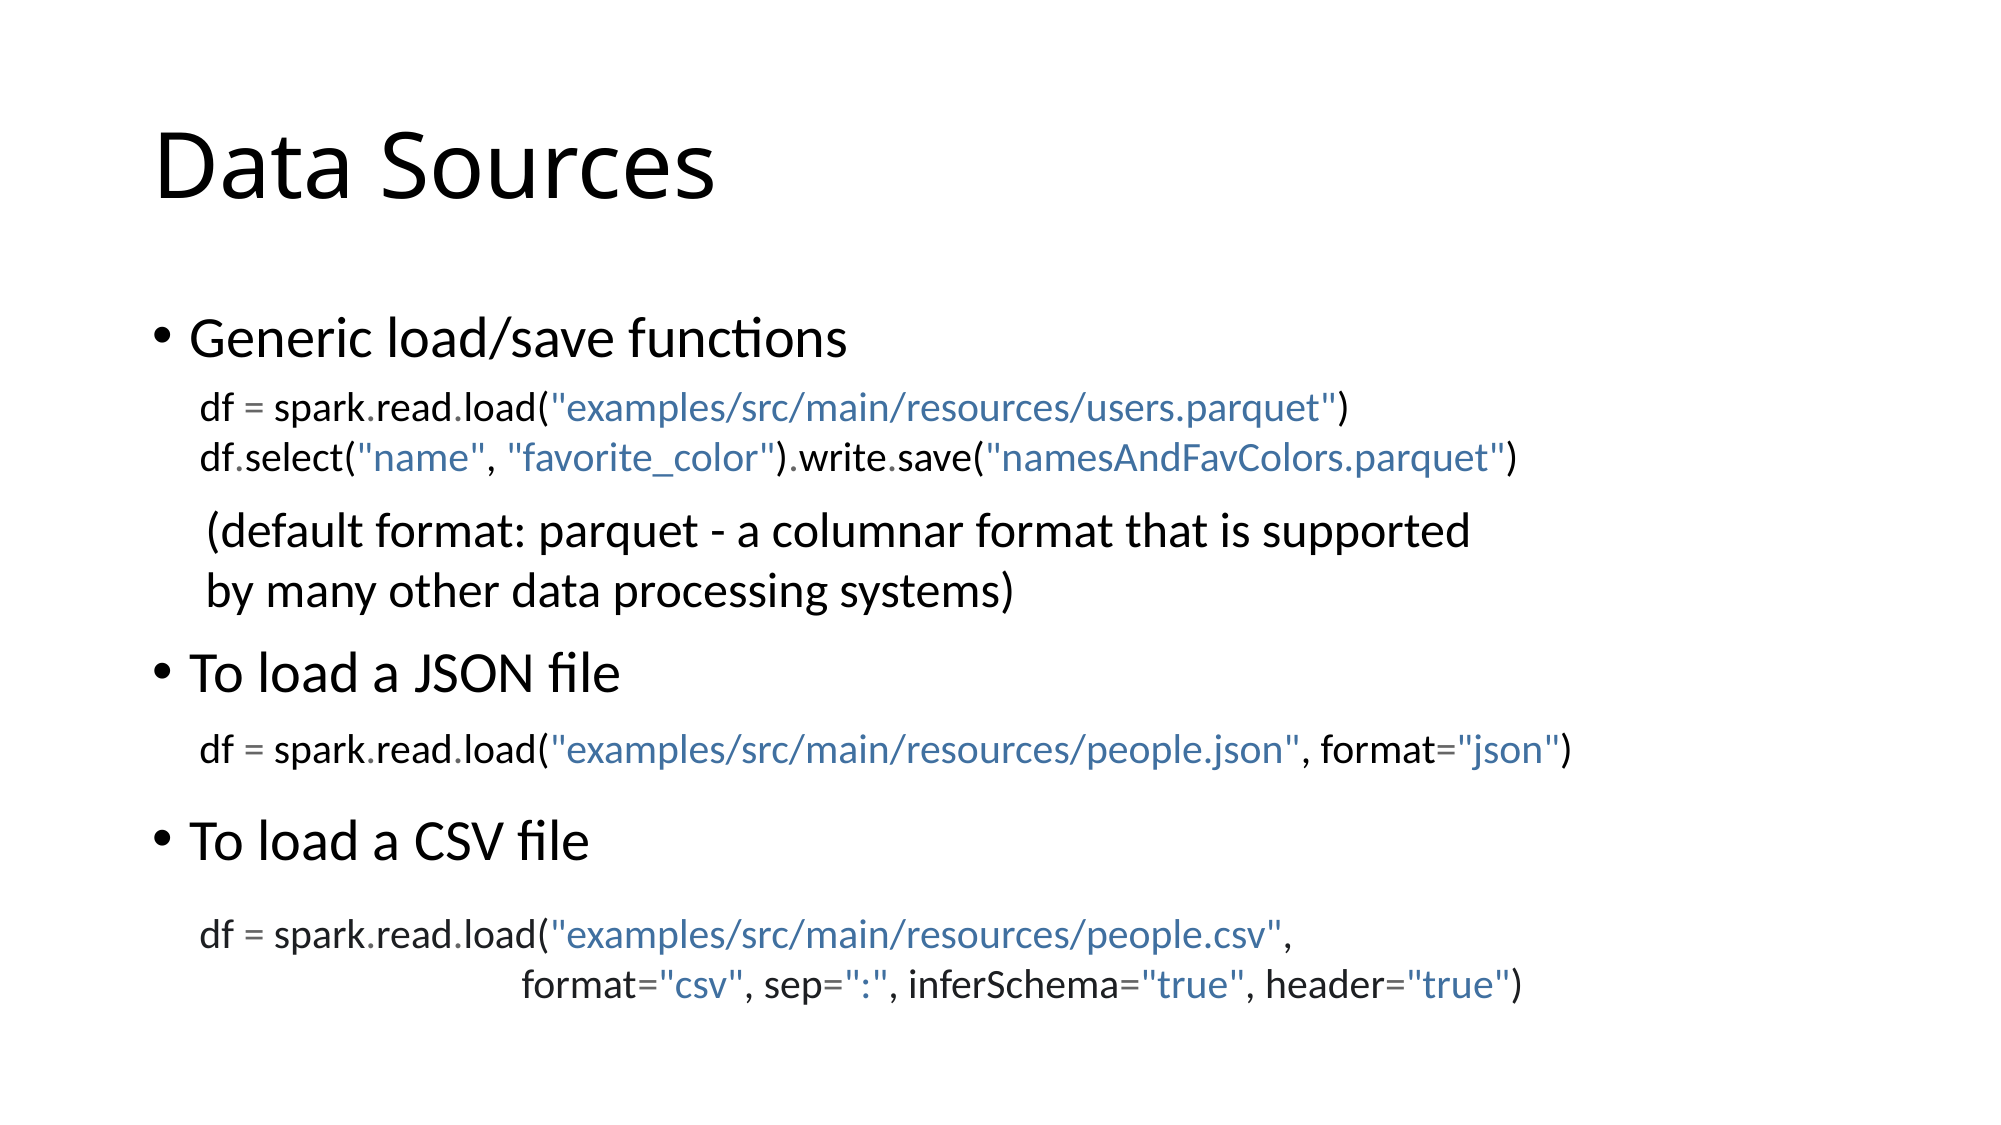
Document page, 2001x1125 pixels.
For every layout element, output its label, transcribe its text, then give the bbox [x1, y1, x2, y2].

title Data Sources [137, 59, 1863, 278]
text_box (default format: parquet - a columnar format that is supported by many other data processing systems) [190, 489, 1498, 625]
text_box df = spark.read.load("examples/src/main/resources/people.json", format="json") [184, 714, 1694, 830]
list Generic load/save functions To load a JSON file To load a CSV file [137, 299, 1863, 1014]
text_box df = spark.read.load("examples/src/main/resources/users.parquet") df.select("name", "favorite_color").write.save("namesAndFavColors.parquet") [184, 372, 1610, 488]
text_box df = spark.read.load("examples/src/main/resources/people.csv", format="csv", sep=":", inferSchema="true", header="true") [184, 899, 1811, 1065]
